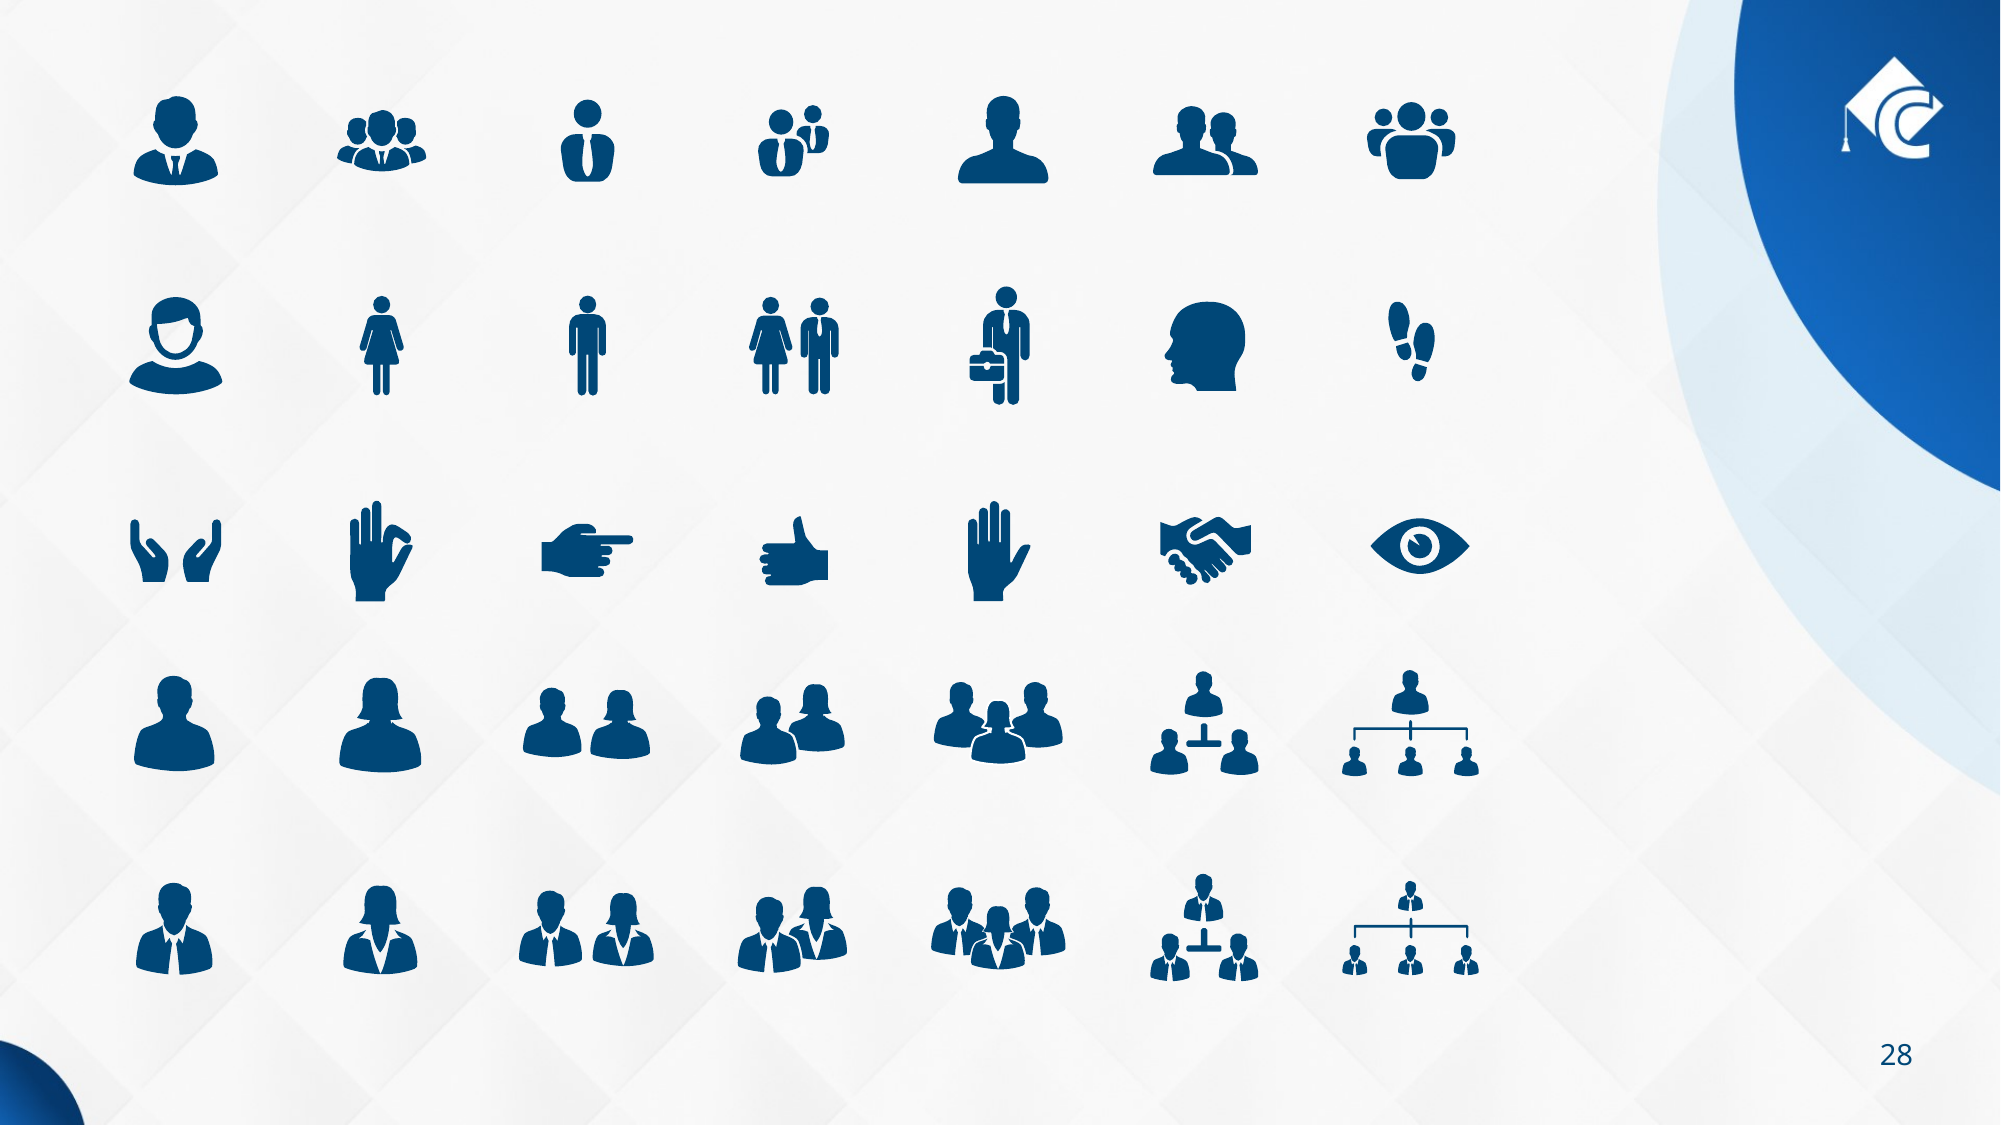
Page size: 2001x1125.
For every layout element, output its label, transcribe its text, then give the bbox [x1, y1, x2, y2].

text_box [339, 677, 422, 773]
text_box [1387, 300, 1436, 391]
text_box [350, 500, 413, 602]
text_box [748, 296, 839, 395]
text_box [740, 680, 846, 765]
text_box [136, 880, 214, 975]
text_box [1150, 872, 1259, 982]
slide_number 28 [1810, 1026, 1929, 1086]
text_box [1153, 106, 1258, 176]
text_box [1342, 669, 1480, 777]
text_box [1366, 102, 1457, 180]
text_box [933, 680, 1064, 766]
text_box [1164, 301, 1246, 391]
text_box [957, 95, 1049, 184]
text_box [129, 296, 223, 395]
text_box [1342, 880, 1480, 976]
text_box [757, 105, 830, 177]
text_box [522, 686, 651, 760]
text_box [133, 96, 218, 186]
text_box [1370, 515, 1470, 577]
picture [0, 0, 2001, 1125]
text_box [968, 501, 1031, 602]
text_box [518, 888, 655, 967]
text_box [759, 516, 828, 586]
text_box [569, 295, 606, 396]
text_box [931, 885, 1067, 970]
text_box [737, 882, 848, 973]
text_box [130, 519, 221, 582]
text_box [337, 109, 427, 172]
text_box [1160, 516, 1251, 585]
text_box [969, 286, 1030, 405]
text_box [343, 880, 419, 975]
text_box [133, 675, 215, 772]
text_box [1150, 670, 1260, 776]
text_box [559, 99, 616, 182]
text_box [359, 295, 405, 396]
text_box [541, 523, 634, 577]
